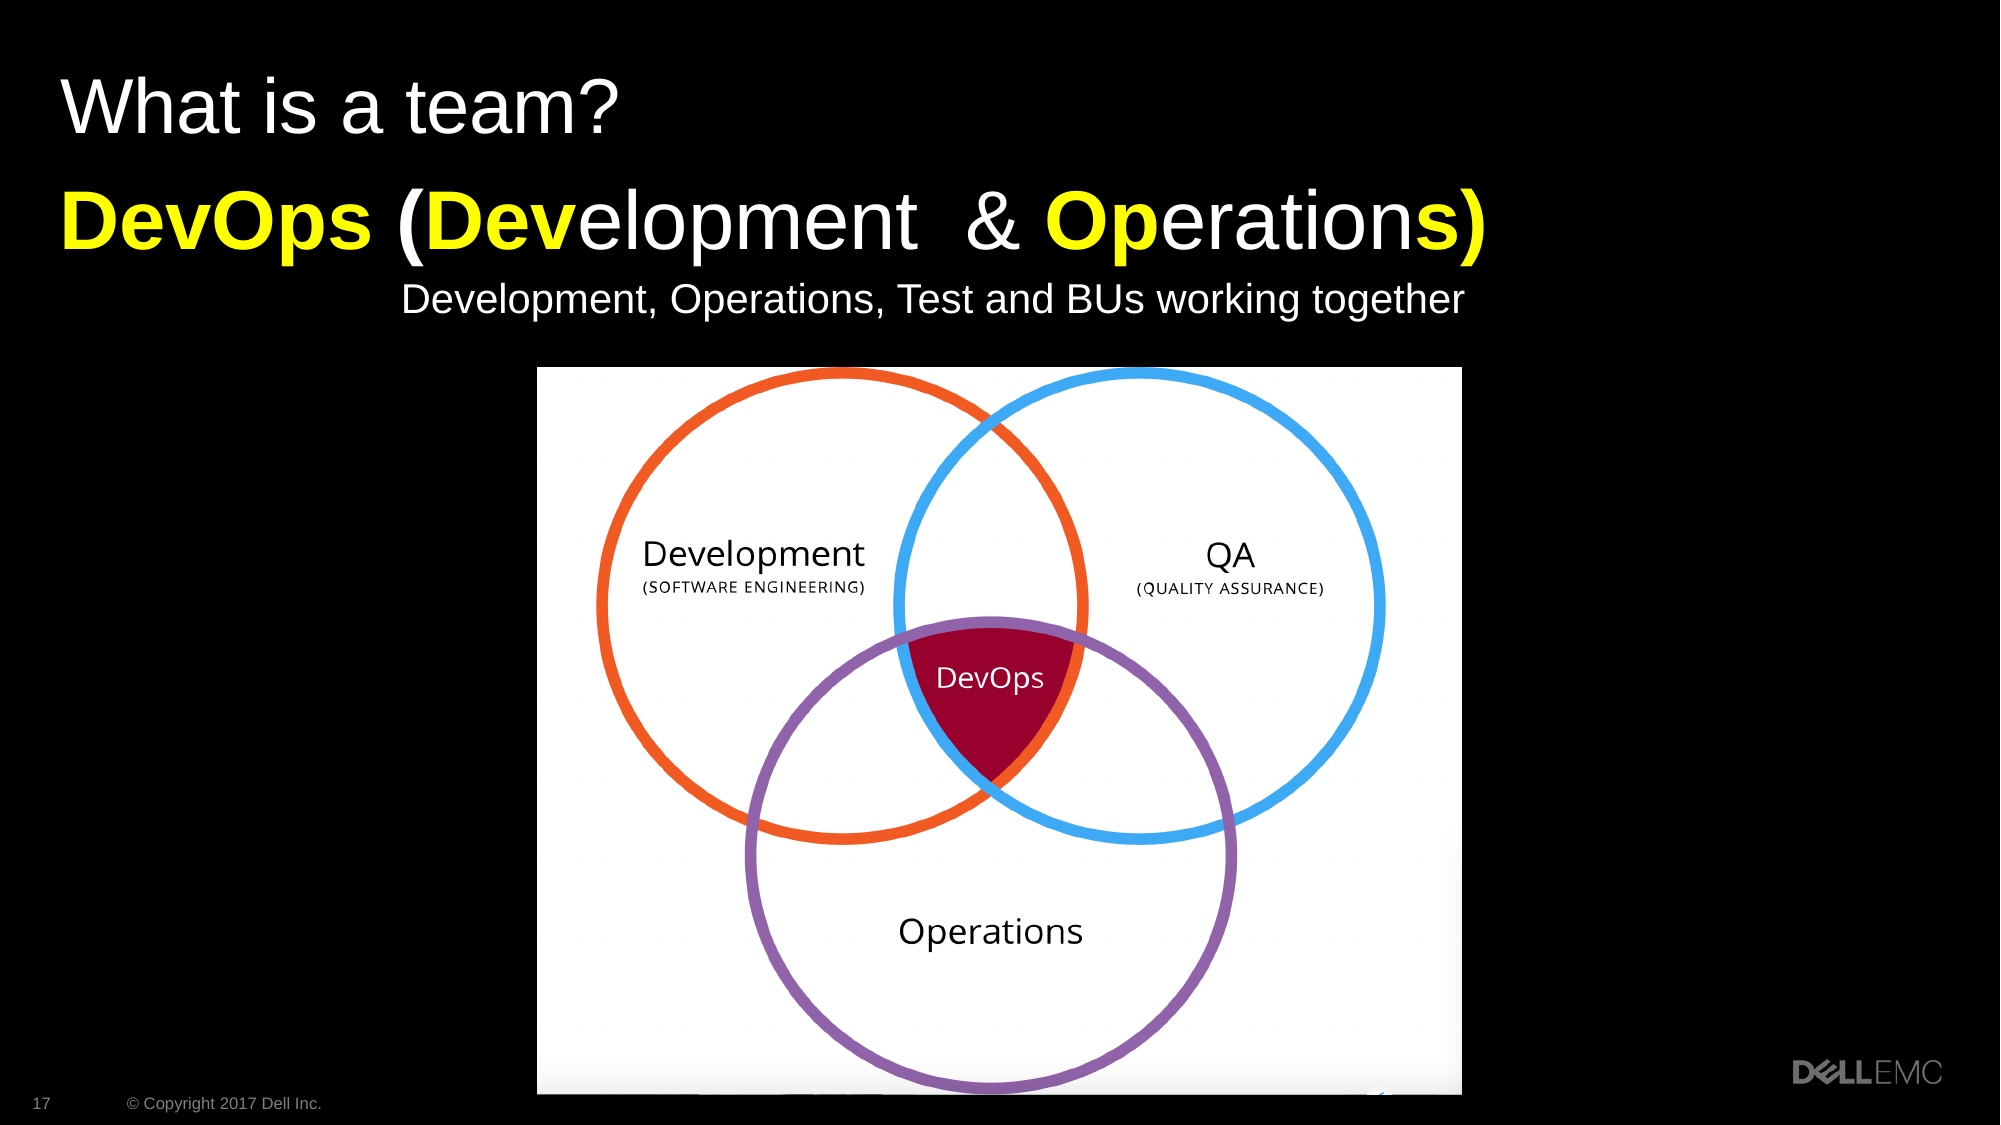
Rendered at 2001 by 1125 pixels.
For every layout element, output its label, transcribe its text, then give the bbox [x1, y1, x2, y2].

text_box Development, Operations, Test and BUs working together [385, 264, 1509, 329]
picture [1793, 1058, 1942, 1085]
title What is a team? [60, 59, 1800, 166]
picture [537, 367, 1463, 1096]
list DevOps (Development & Operations) [59, 166, 1800, 922]
